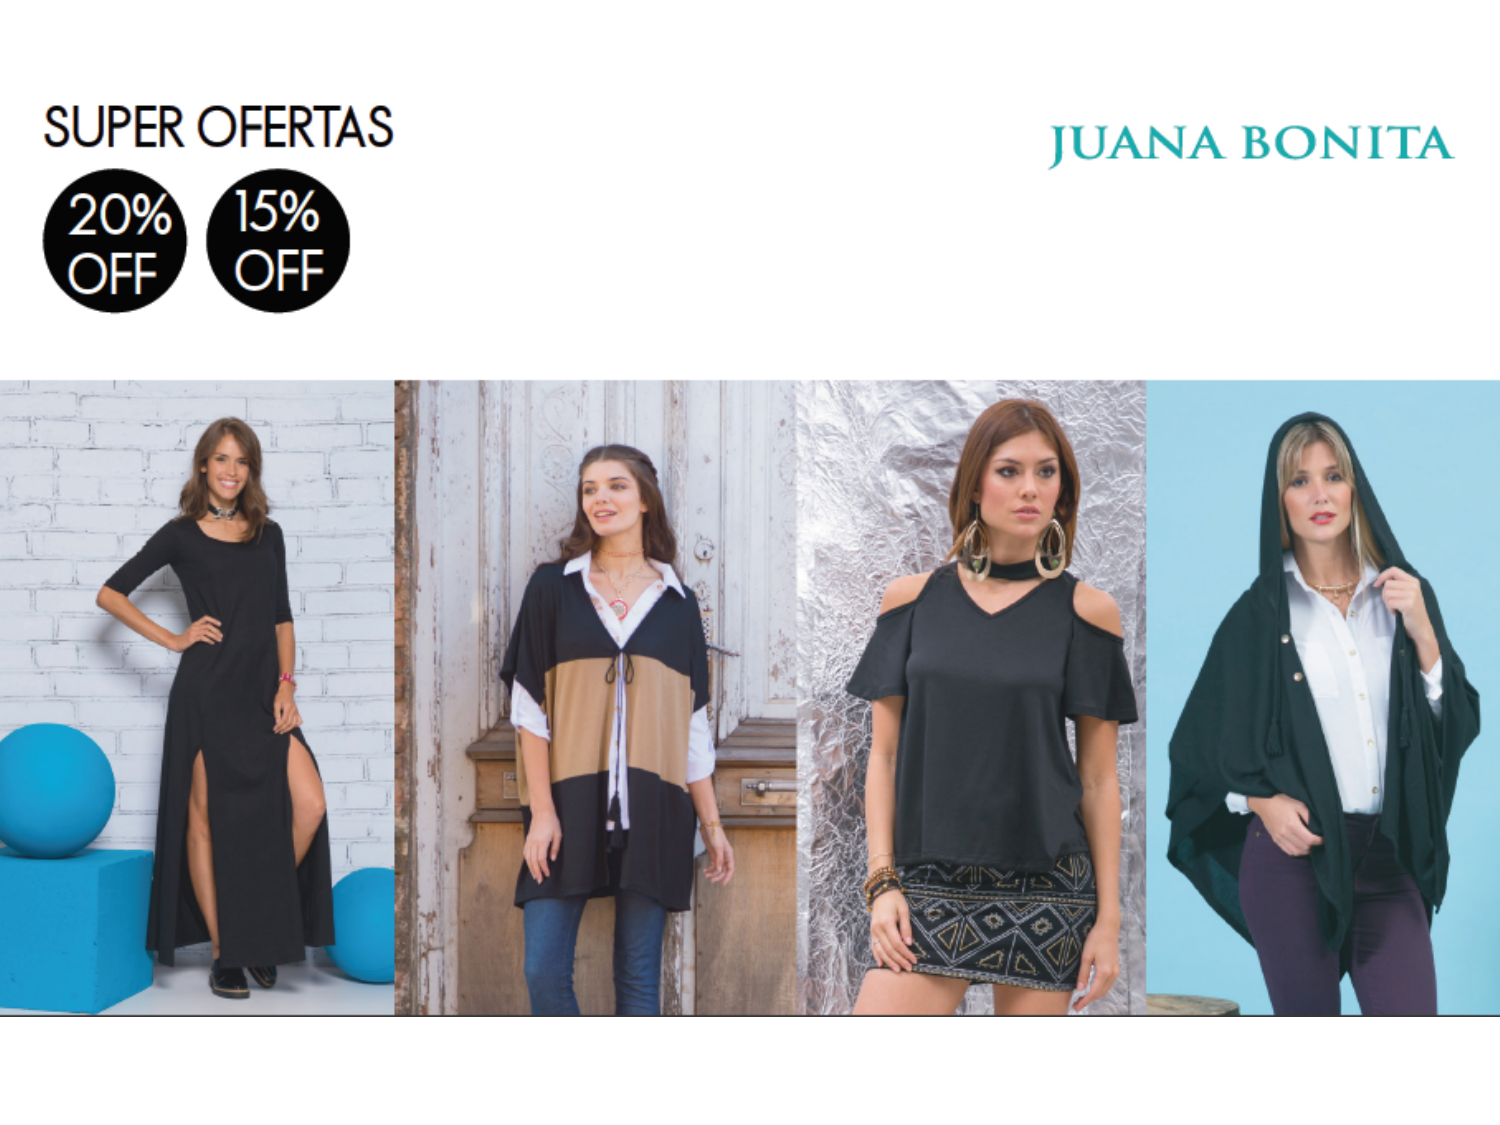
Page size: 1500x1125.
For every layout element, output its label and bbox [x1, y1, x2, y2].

picture [0, 58, 1500, 1017]
